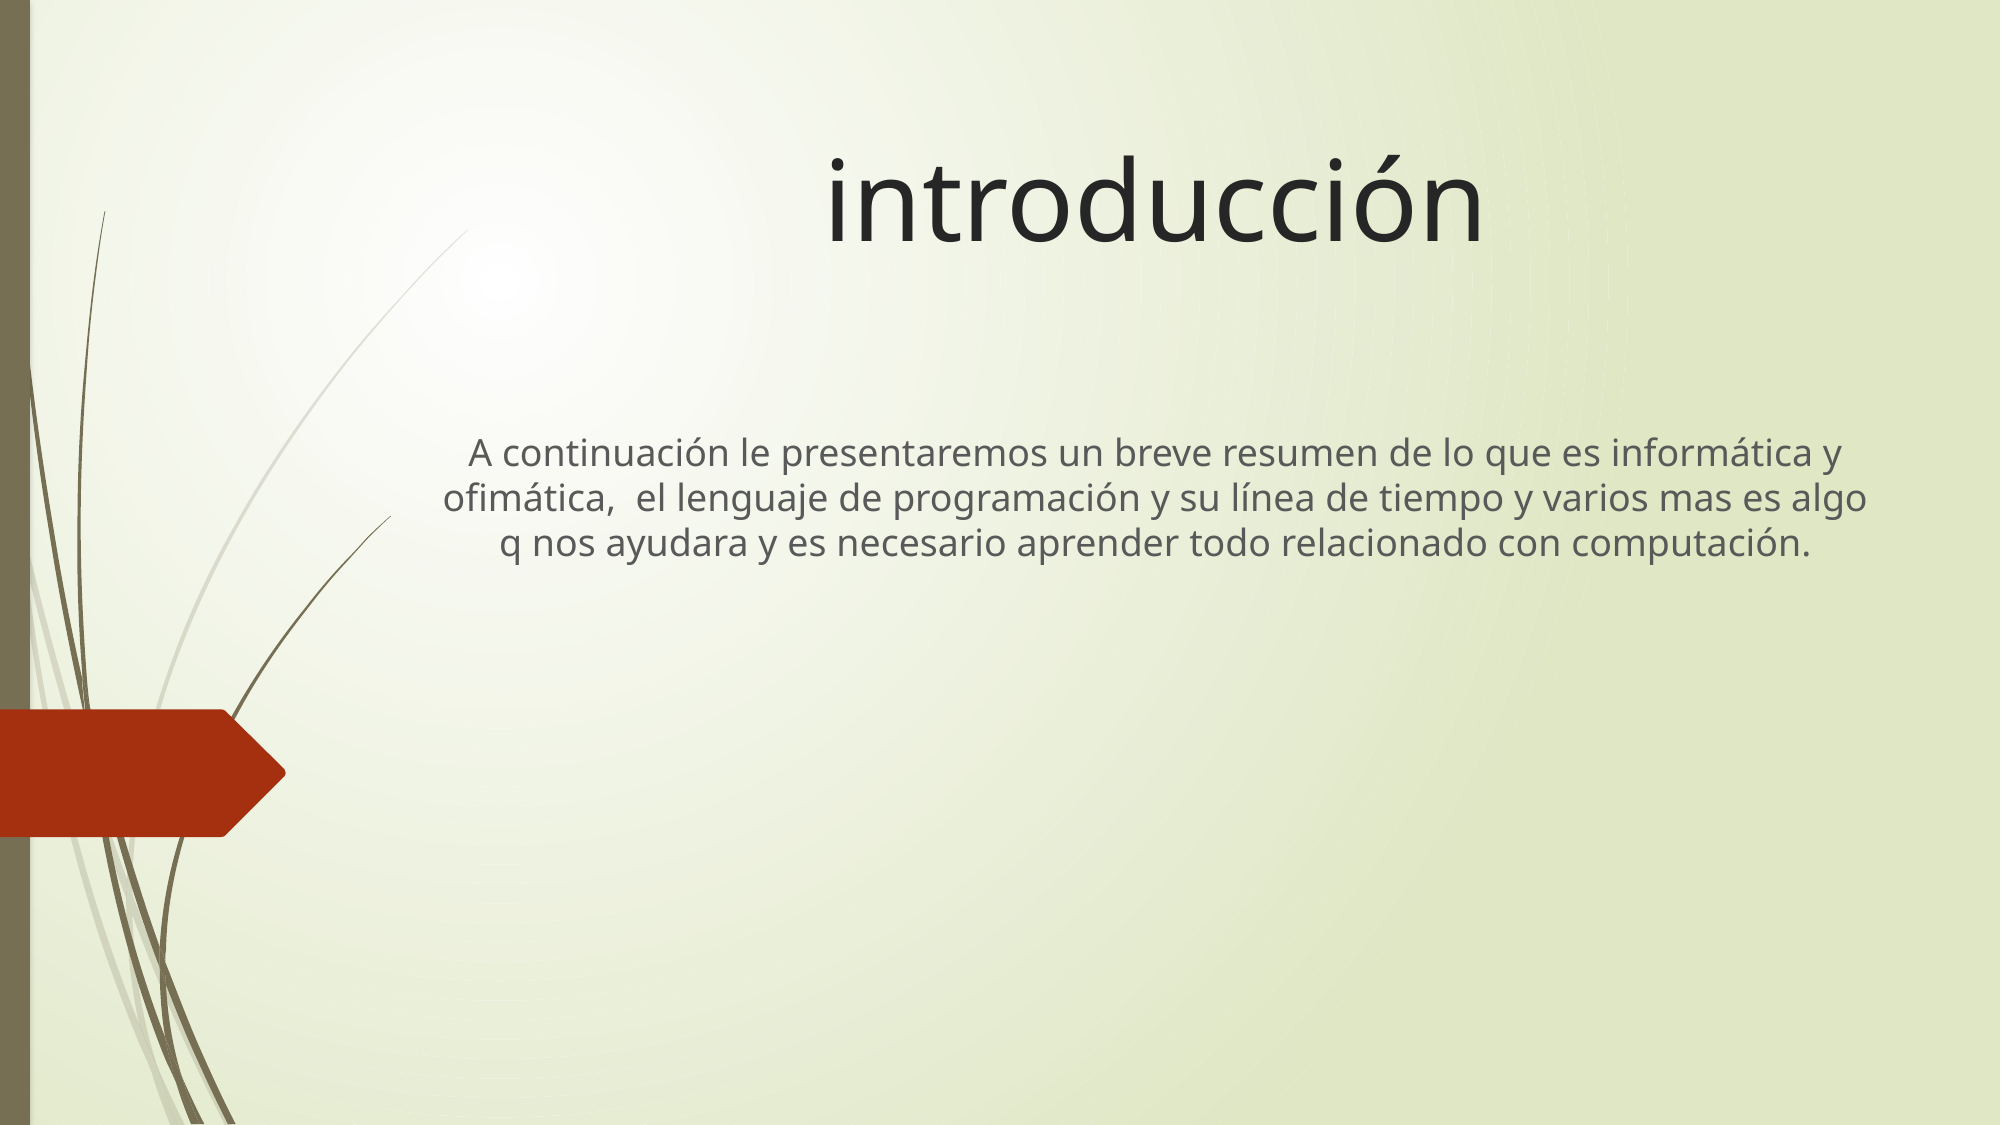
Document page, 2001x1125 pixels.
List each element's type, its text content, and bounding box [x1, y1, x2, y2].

subtitle A continuación le presentaremos un breve resumen de lo que es informática y ofimática, el lenguaje de programación y su línea de tiempo y varios mas es algo q nos ayudara y es necesario aprender todo relacionado con computación. [424, 421, 1888, 648]
title introducción [424, 82, 1888, 272]
